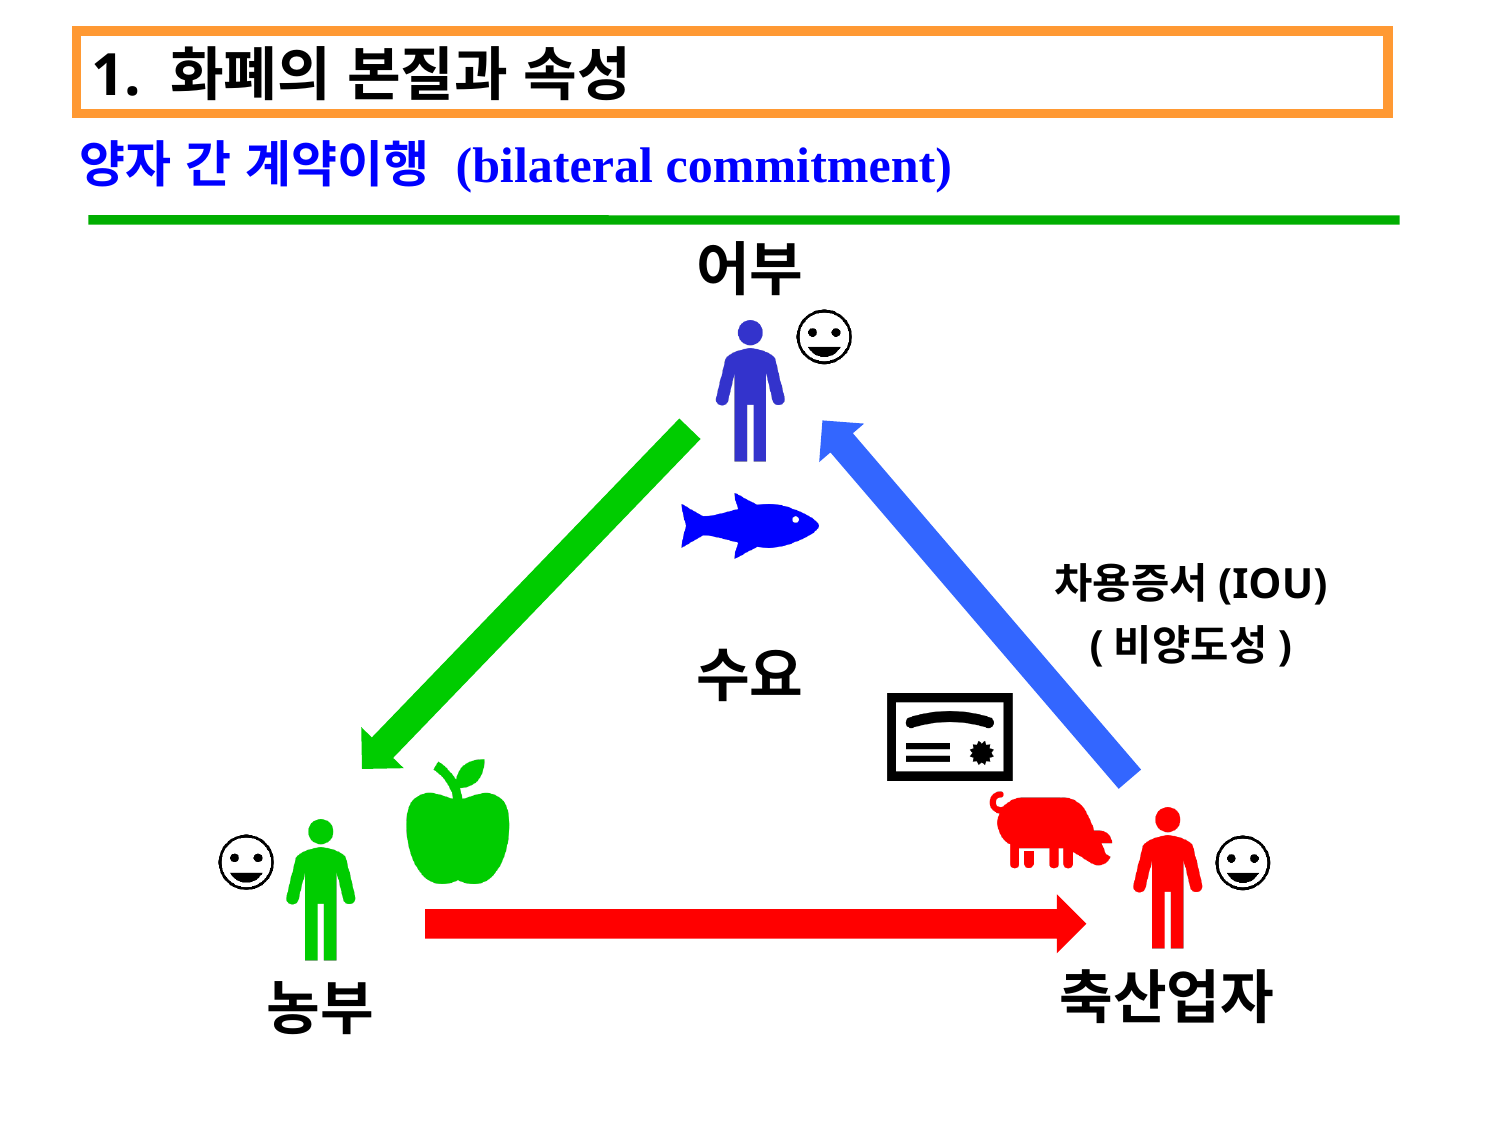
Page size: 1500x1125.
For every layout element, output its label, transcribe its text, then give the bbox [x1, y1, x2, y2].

text_box 어부 [681, 224, 819, 310]
text_box [425, 909, 1087, 952]
text_box [1129, 755, 1142, 778]
text_box 수요 [681, 630, 819, 715]
text_box 양자 간 계약이행 (bilateral commitment) [64, 125, 1447, 200]
text_box 차용증서(IOU) (비양도성) [1039, 549, 1343, 677]
picture [674, 302, 859, 601]
picture [211, 746, 533, 965]
picture [873, 661, 1277, 953]
text_box 농부 [252, 973, 389, 1049]
text_box [829, 420, 1128, 754]
text_box 축산업자 [1045, 952, 1289, 1038]
text_box [361, 429, 669, 769]
text_box 1. 화폐의 본질과 속성 [76, 30, 1388, 114]
